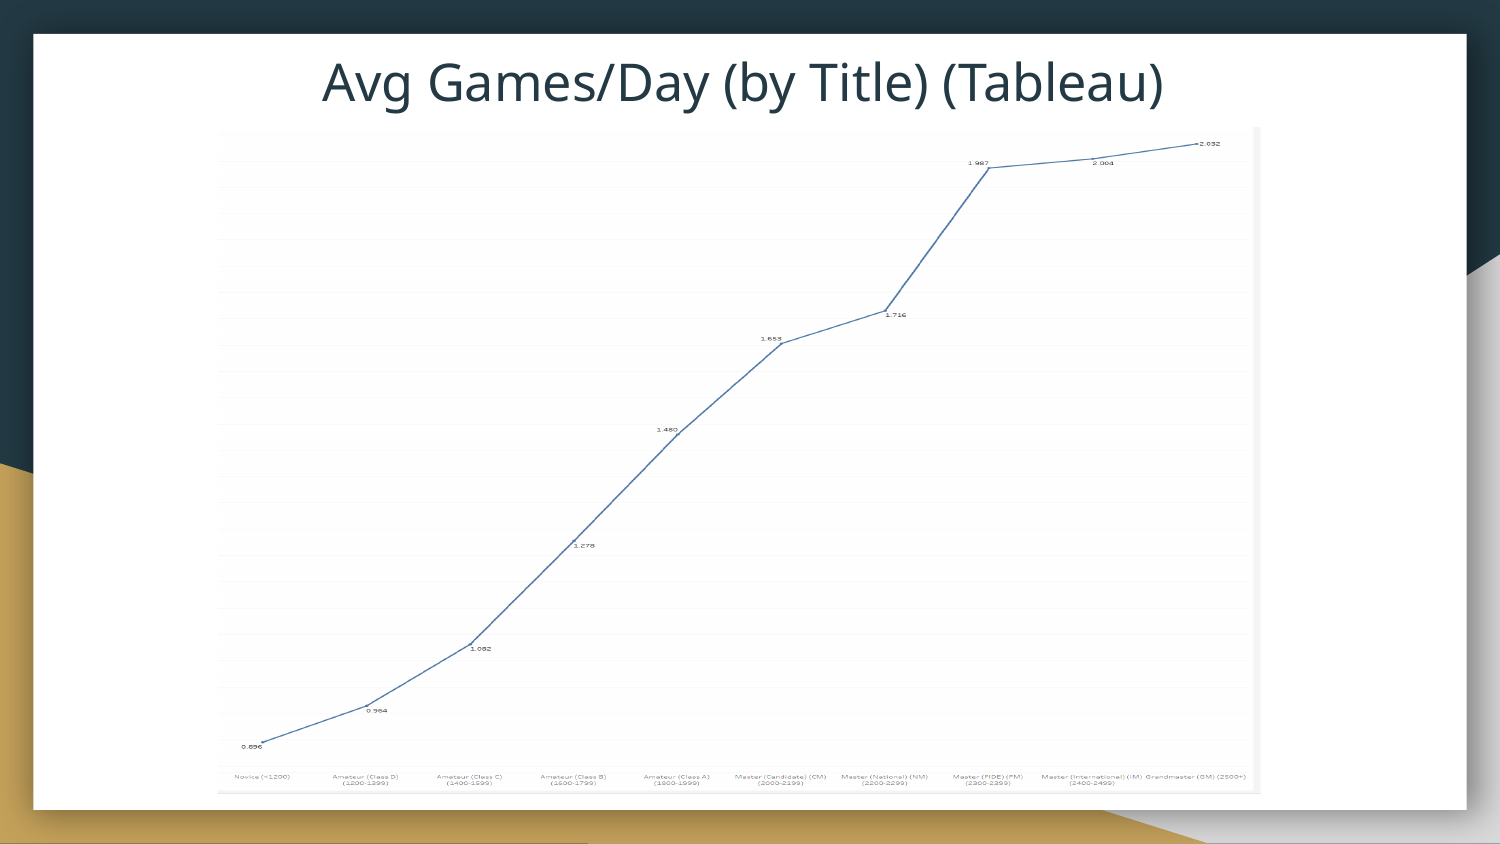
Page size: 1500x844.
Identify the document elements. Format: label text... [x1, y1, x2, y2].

picture [218, 127, 1261, 794]
text_box Avg Games/Day (by Title) (Tableau) [33, 33, 1466, 127]
